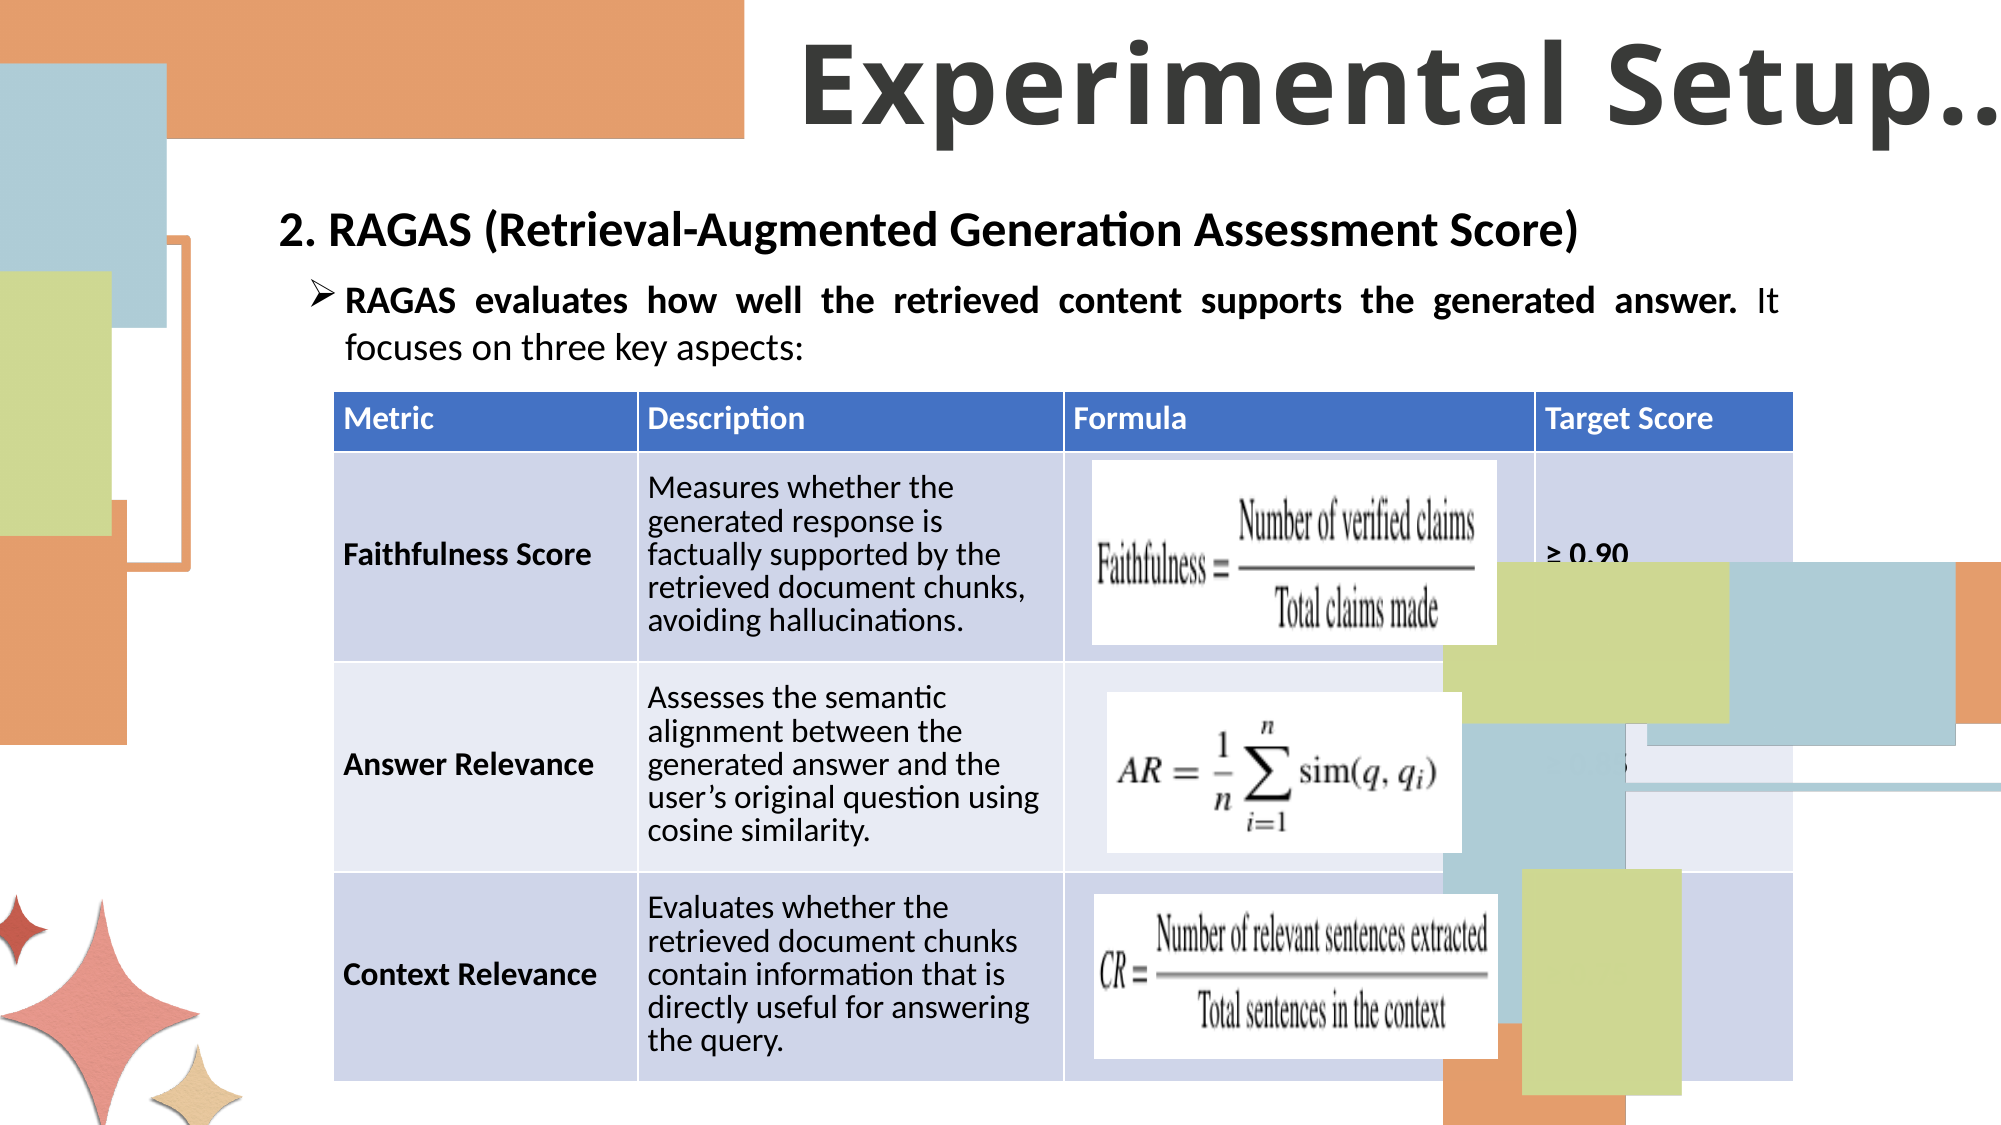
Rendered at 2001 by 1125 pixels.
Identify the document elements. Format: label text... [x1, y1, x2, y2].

table_cell Faithfulness Score [334, 453, 637, 661]
table_cell [1065, 453, 1534, 661]
table_cell Context Relevance [334, 873, 637, 1081]
table_cell Assesses the semantic alignment between the generated answer and the user’s original question using cosine similarity. [639, 663, 1063, 871]
text_box RAGAS evaluates how well the retrieved content supports the generated answer. It focuses on three key aspects: [242, 267, 1795, 376]
table_cell [1065, 873, 1443, 1081]
table_header Metric [334, 392, 637, 451]
text_box [0, 0, 745, 745]
table_header Description [639, 392, 1063, 451]
picture [1107, 692, 1462, 853]
text_box Experimental Setup... [716, 28, 2000, 147]
picture [1094, 894, 1498, 1059]
text_box 2. RAGAS (Retrieval-Augmented Generation Assessment Score) [188, 188, 1638, 264]
table_cell Answer Relevance [334, 663, 637, 871]
picture [1092, 460, 1497, 645]
table_cell Measures whether the generated response is factually supported by the retrieved document chunks, avoiding hallucinations. [639, 453, 1063, 661]
text_box [0, 894, 243, 1125]
table_header Target Score [1536, 392, 1793, 451]
table_cell Evaluates whether the retrieved document chunks contain information that is directly useful for answering the query. [639, 873, 1063, 1081]
table_cell ≥ 0.90 [1536, 453, 1793, 562]
table_cell [1065, 663, 1443, 871]
text_box [1443, 562, 2000, 1125]
table_header Formula [1065, 392, 1534, 451]
